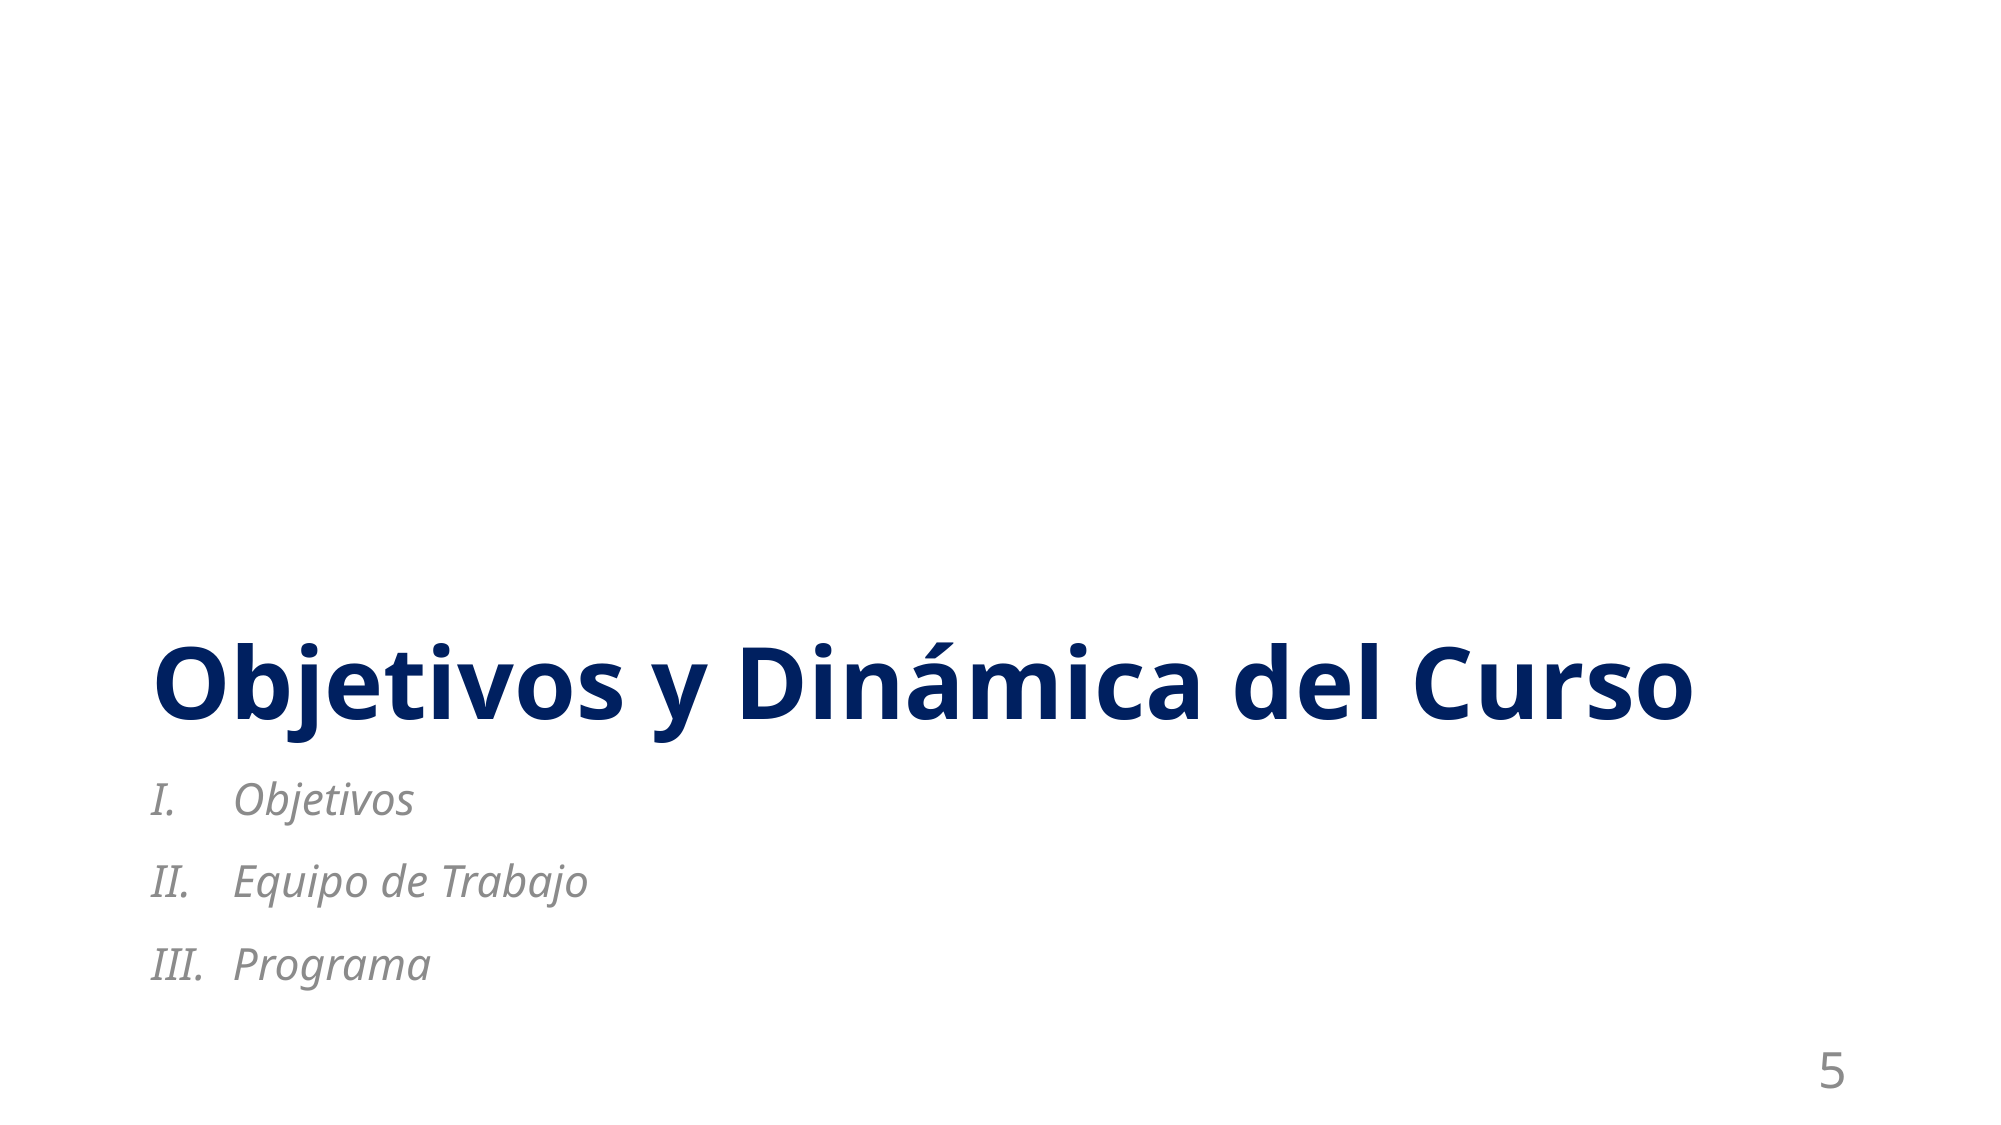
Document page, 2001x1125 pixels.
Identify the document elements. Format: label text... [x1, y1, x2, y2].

title Objetivos y Dinámica del Curso [136, 280, 1862, 749]
list Objetivos Equipo de Trabajo Programa [136, 752, 1862, 999]
slide_number 5 [1412, 1042, 1863, 1103]
